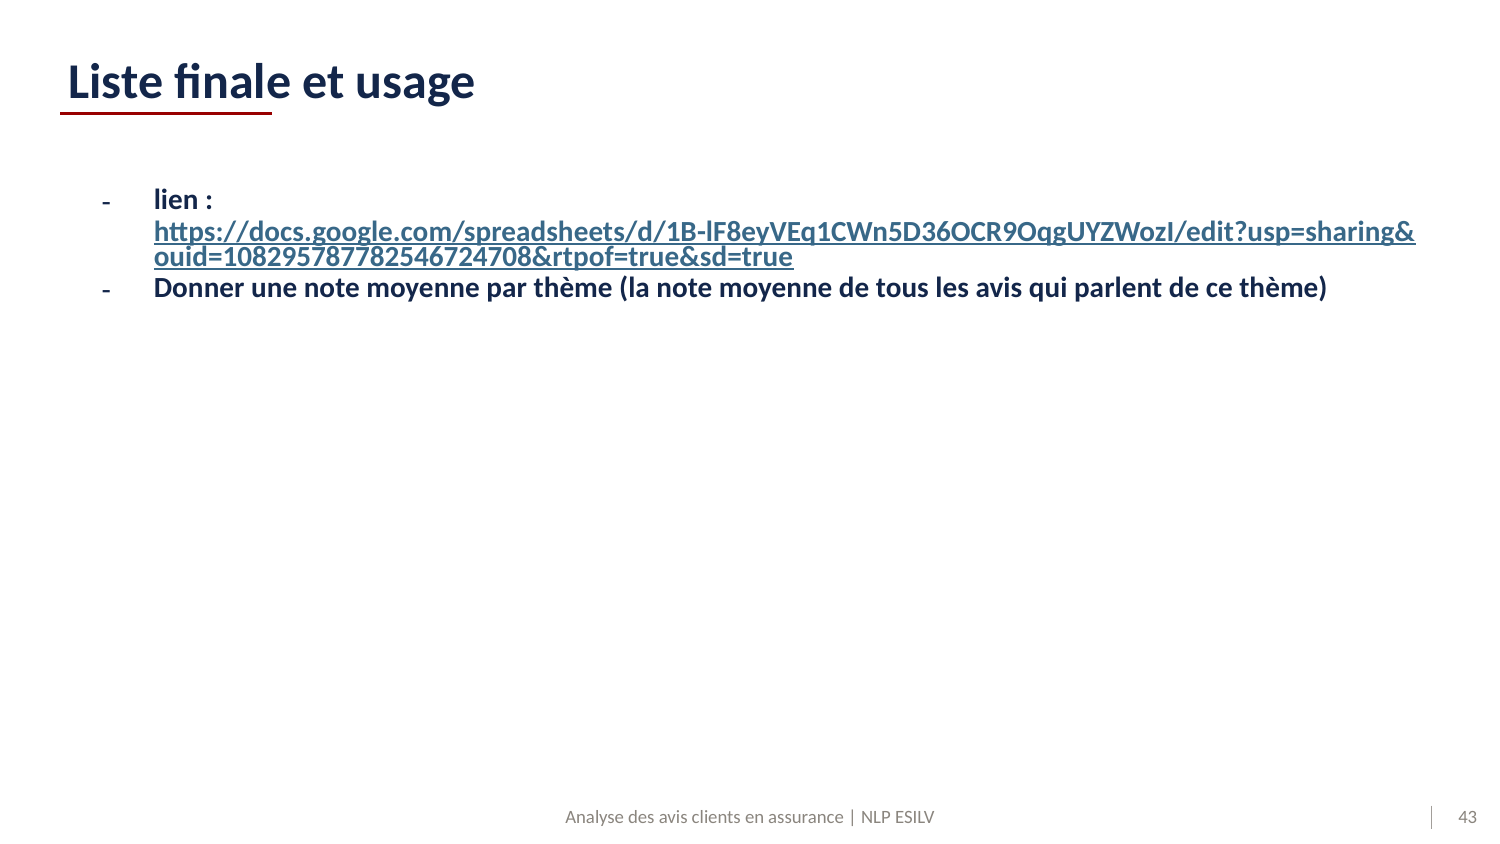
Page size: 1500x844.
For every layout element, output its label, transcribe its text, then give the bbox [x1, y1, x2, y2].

list lien : https://docs.google.com/spreadsheets/d/1B-lF8eyVEq1CWn5D36OCR9OqgUYZWozI/edit?usp=sharing&ouid=108295787782546724708&rtpof=true&sd=true Donner une note moyenne par thème (la note moyenne de tous les avis qui parlent de ce thème) [68, 178, 1432, 705]
title Liste finale et usage [68, 27, 1432, 112]
